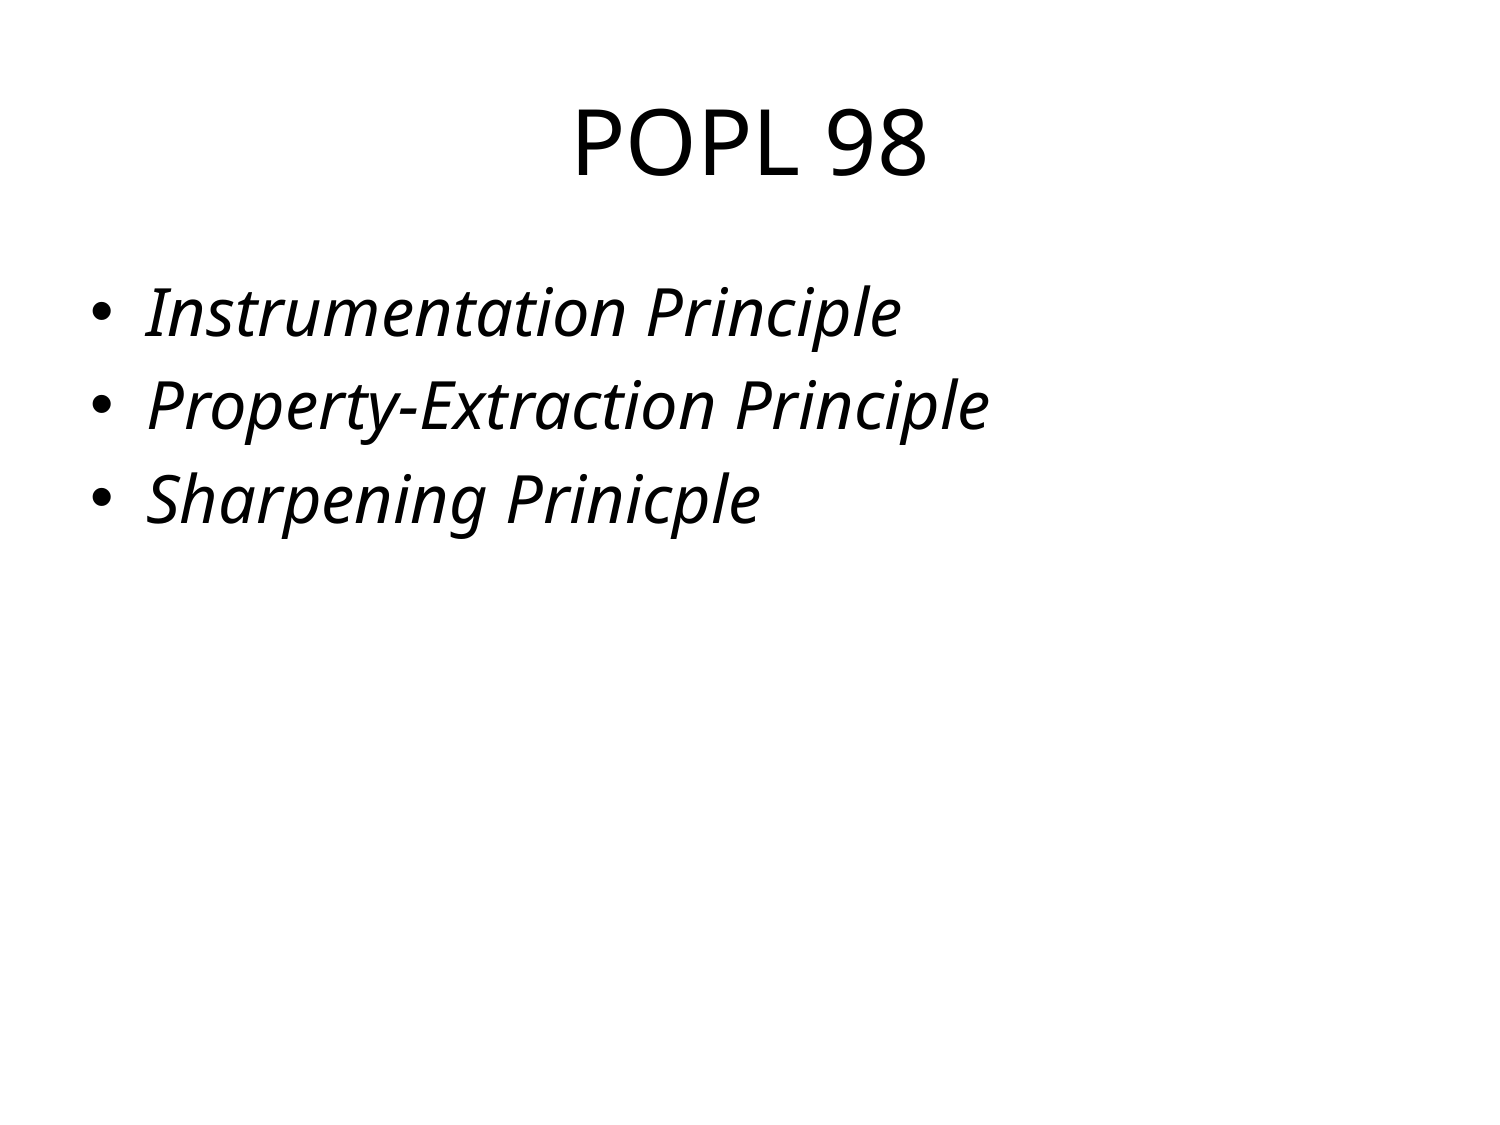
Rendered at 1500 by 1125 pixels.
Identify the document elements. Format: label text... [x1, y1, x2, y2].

title POPL 98 [75, 45, 1425, 233]
list Instrumentation Principle Property-Extraction Principle Sharpening Prinicple [75, 262, 1425, 1005]
